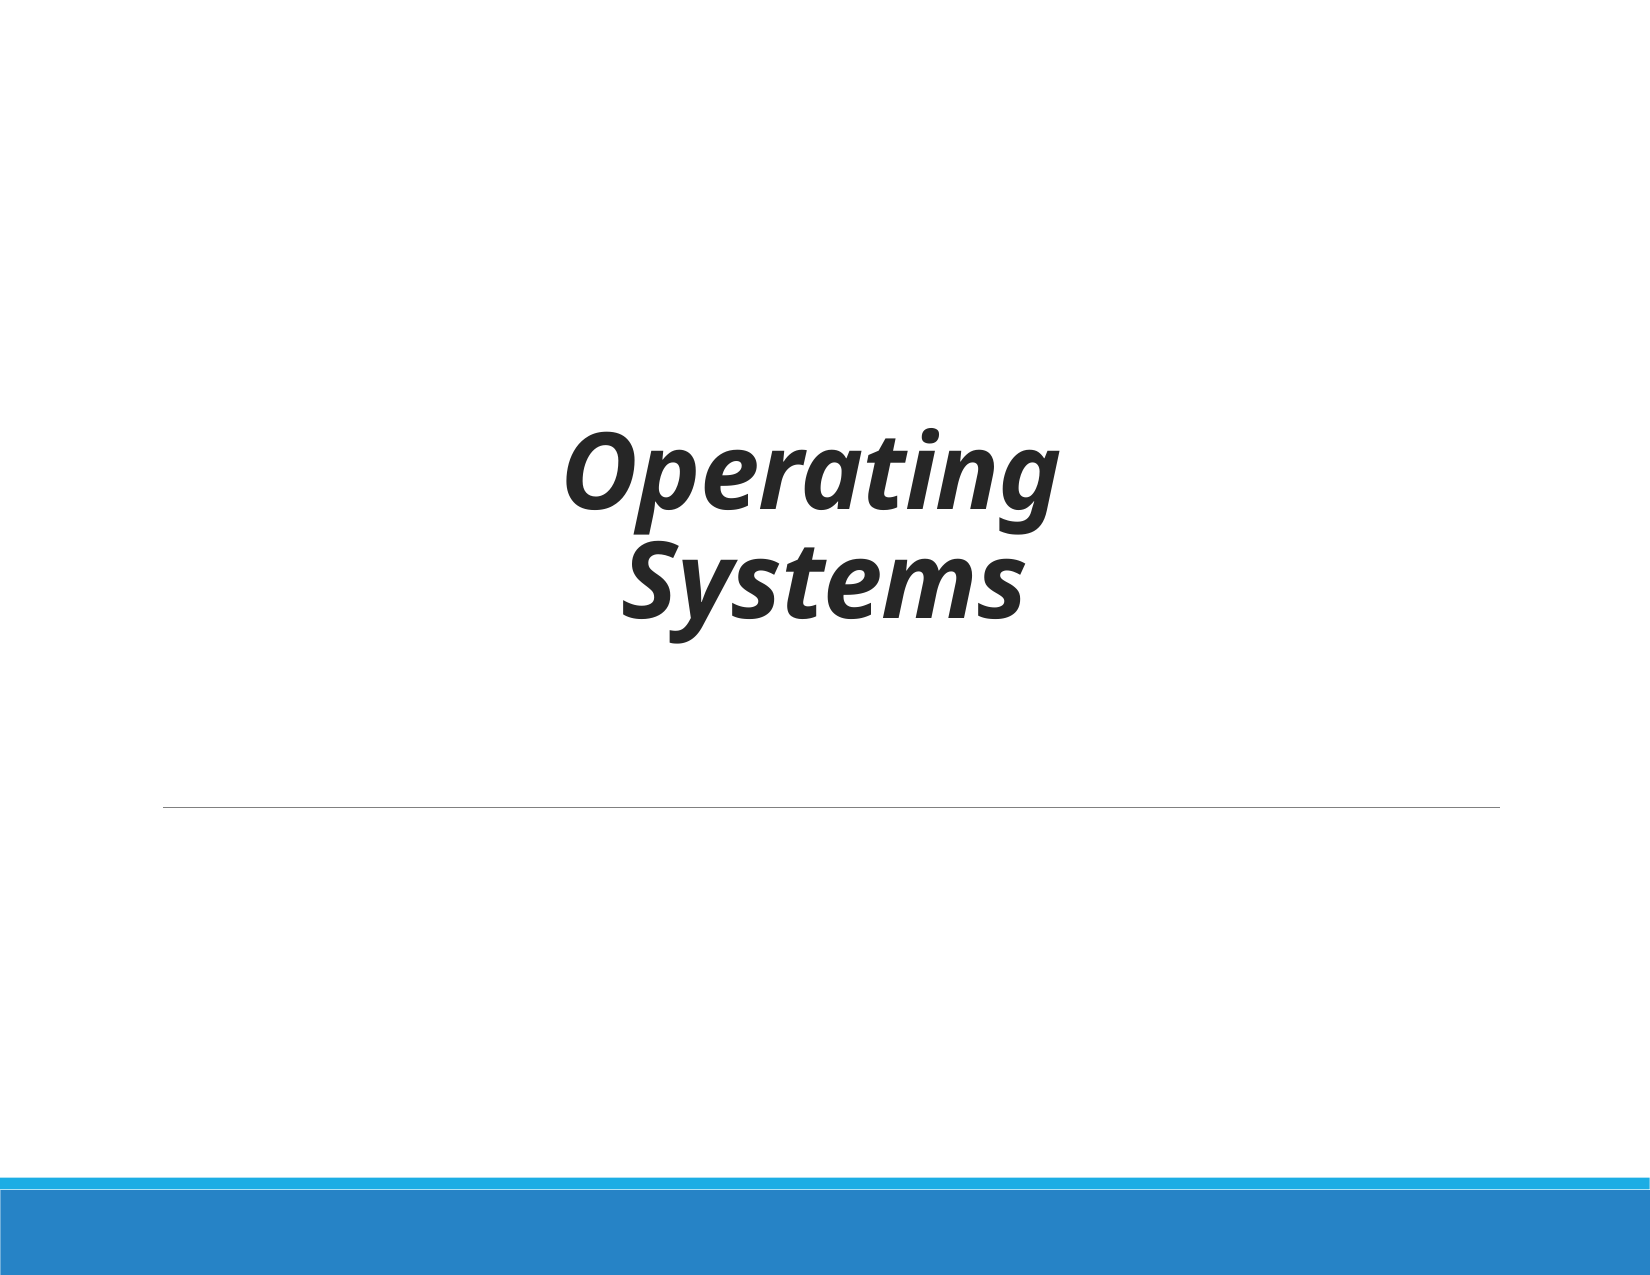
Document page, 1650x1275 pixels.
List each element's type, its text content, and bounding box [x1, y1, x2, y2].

title Operating Systems [309, 412, 1341, 955]
